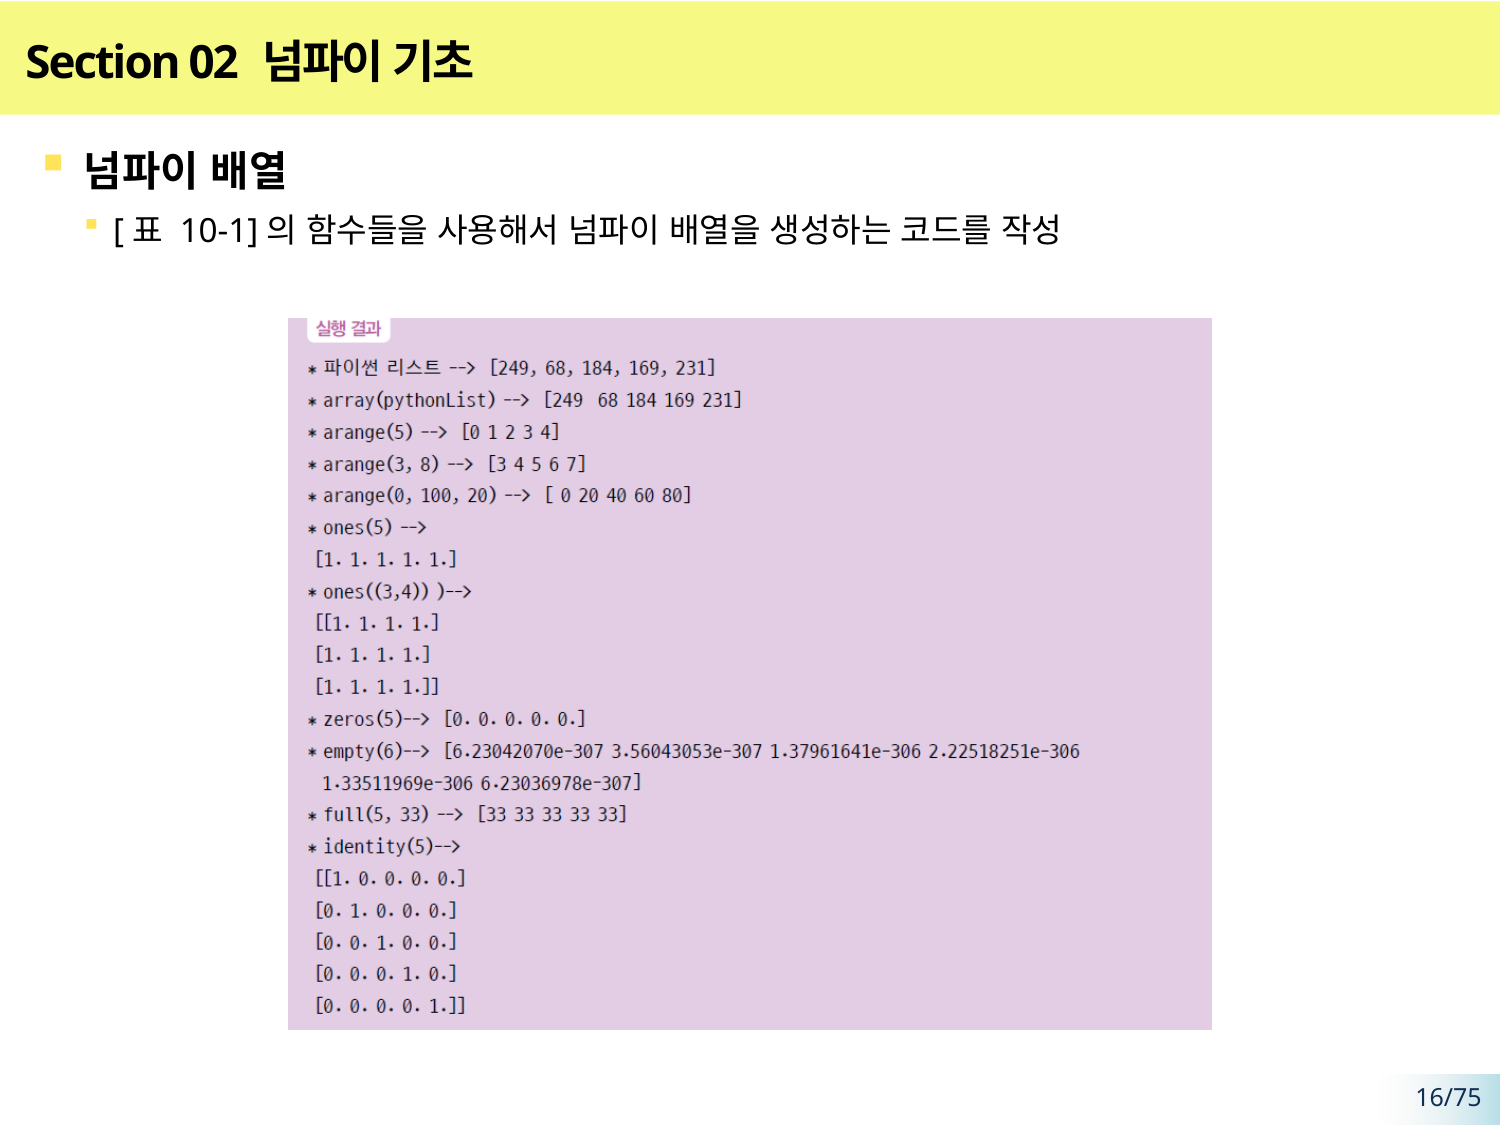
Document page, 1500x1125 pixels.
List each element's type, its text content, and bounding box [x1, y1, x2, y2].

title Section 02 넘파이 기초 [10, 21, 1288, 99]
picture [288, 318, 1212, 1031]
list 넘파이 배열 [표 10-1]의 함수들을 사용해서 넘파이 배열을 생성하는 코드를 작성 [10, 126, 1481, 1057]
